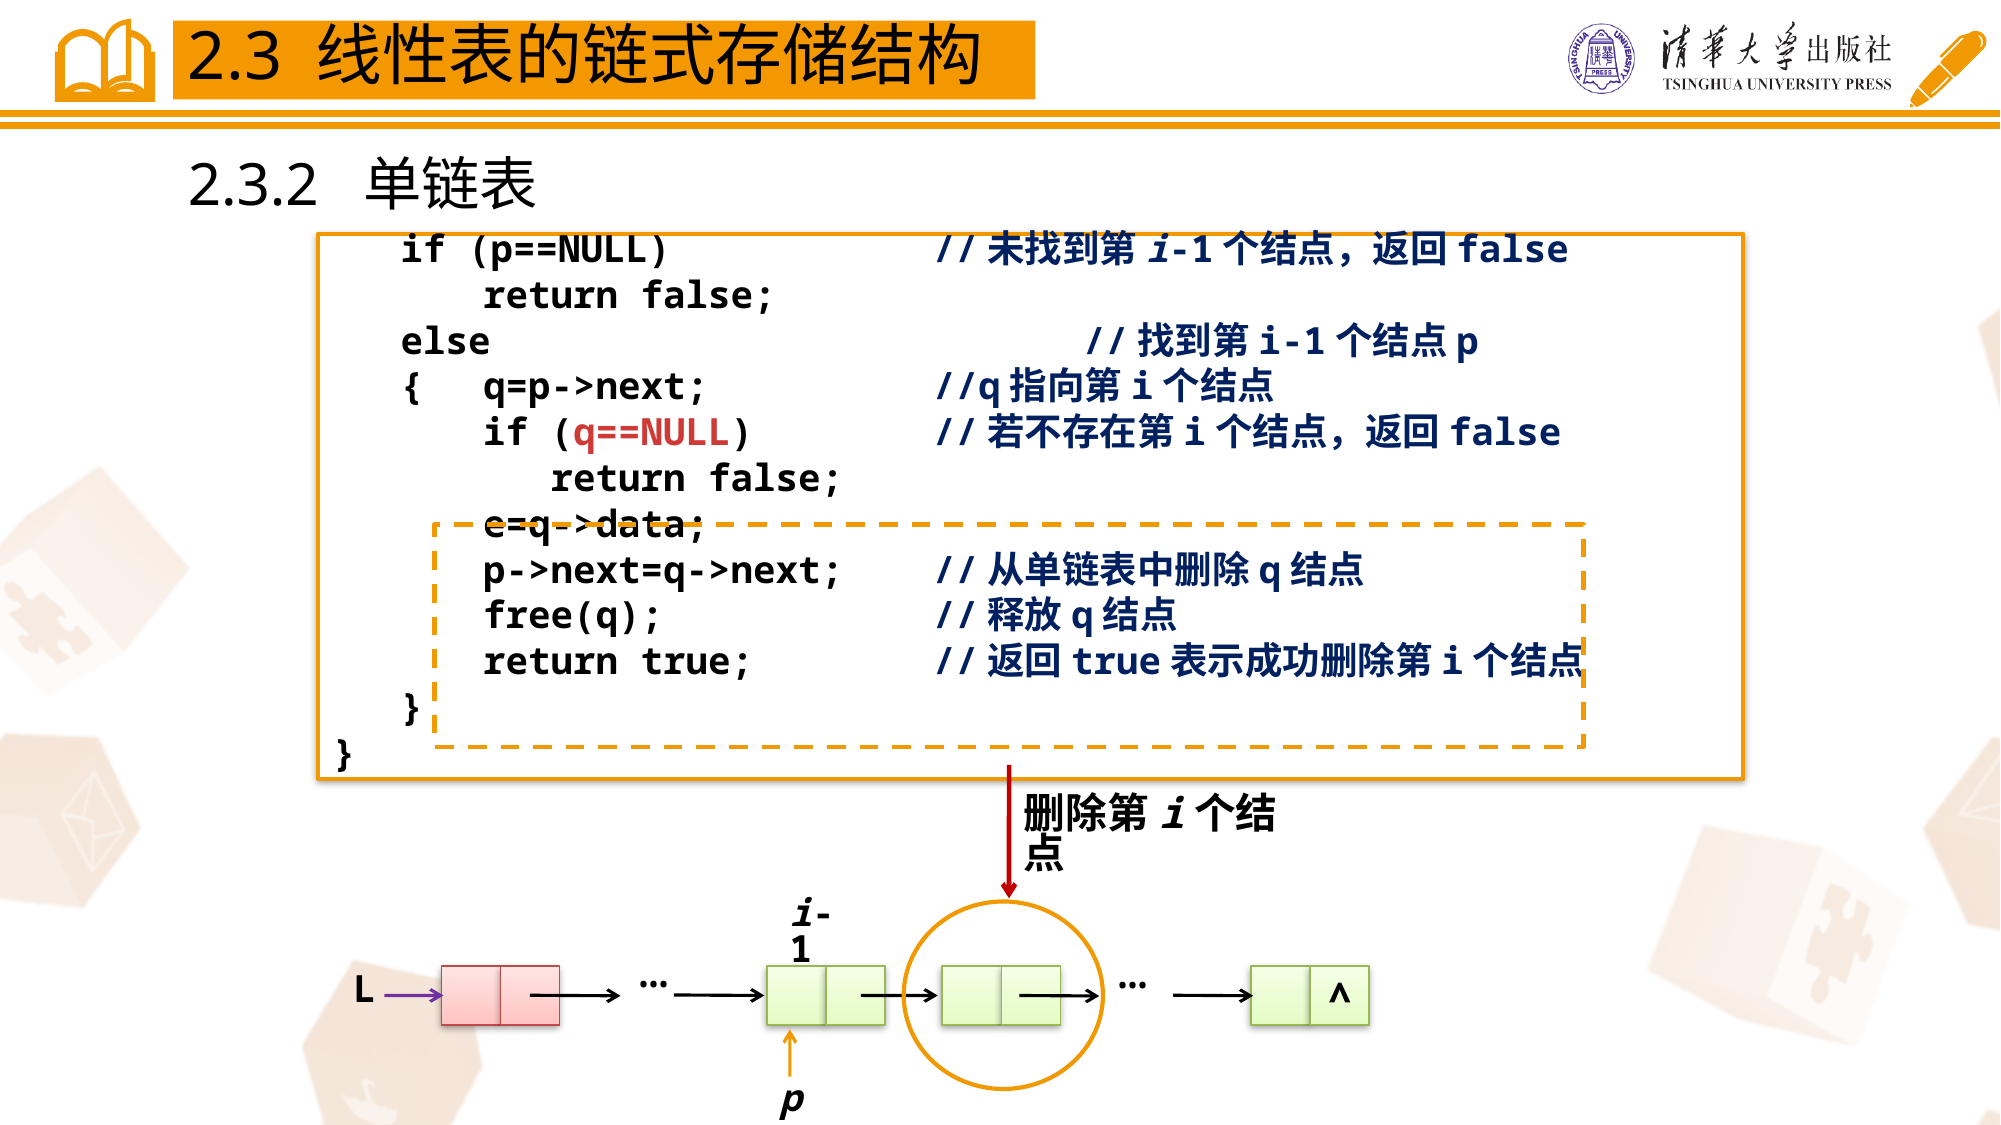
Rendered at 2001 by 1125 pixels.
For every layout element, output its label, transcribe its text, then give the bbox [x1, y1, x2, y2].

text_box 2.3.2 单链表 [173, 153, 599, 225]
picture [1531, 0, 1973, 149]
picture [1416, 474, 2000, 1125]
text_box if (p==NULL) //未找到第i-1个结点，返回false return false; else //找到第i-1个结点p { q=p->next; //q指向第i个结点 if (q==NULL) //若不存在第i个结点，返回false return false; e=q->data; p->next=q->next; //从单链表中删除q结点 free(q); //释放q结点 return true; //返回true表示成功删除第i个结点 } } [318, 233, 1744, 780]
text_box 2.3 线性表的链式存储结构 [173, 20, 1036, 100]
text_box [338, 524, 1411, 1125]
picture [1936, 78, 1948, 90]
